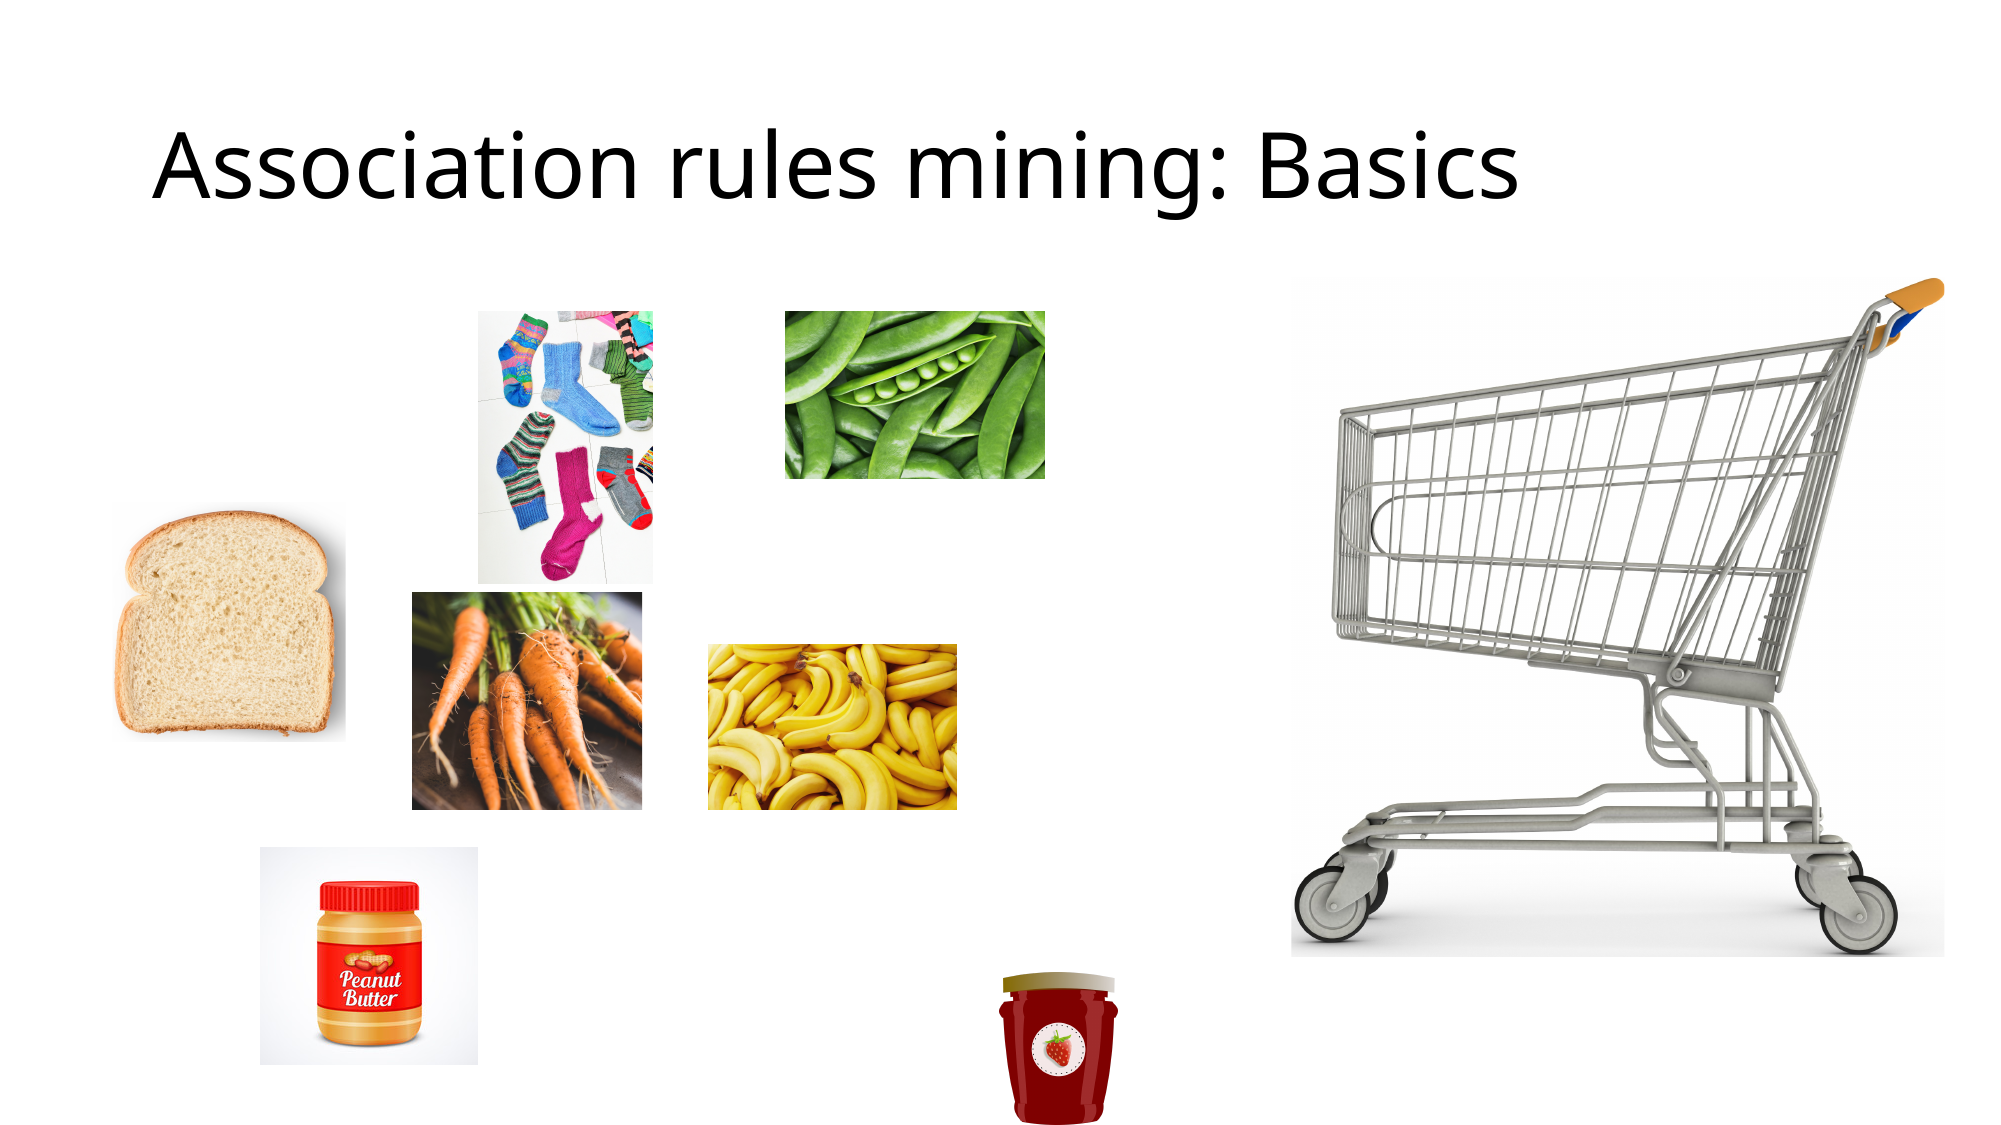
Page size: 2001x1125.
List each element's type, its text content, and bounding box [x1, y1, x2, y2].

picture [999, 972, 1118, 1125]
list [112, 502, 346, 742]
picture [478, 311, 653, 584]
picture [708, 644, 957, 810]
picture [411, 592, 643, 810]
picture [1291, 277, 1945, 957]
picture [785, 311, 1045, 479]
title Association rules mining: Basics [137, 59, 1863, 278]
picture [260, 847, 478, 1065]
